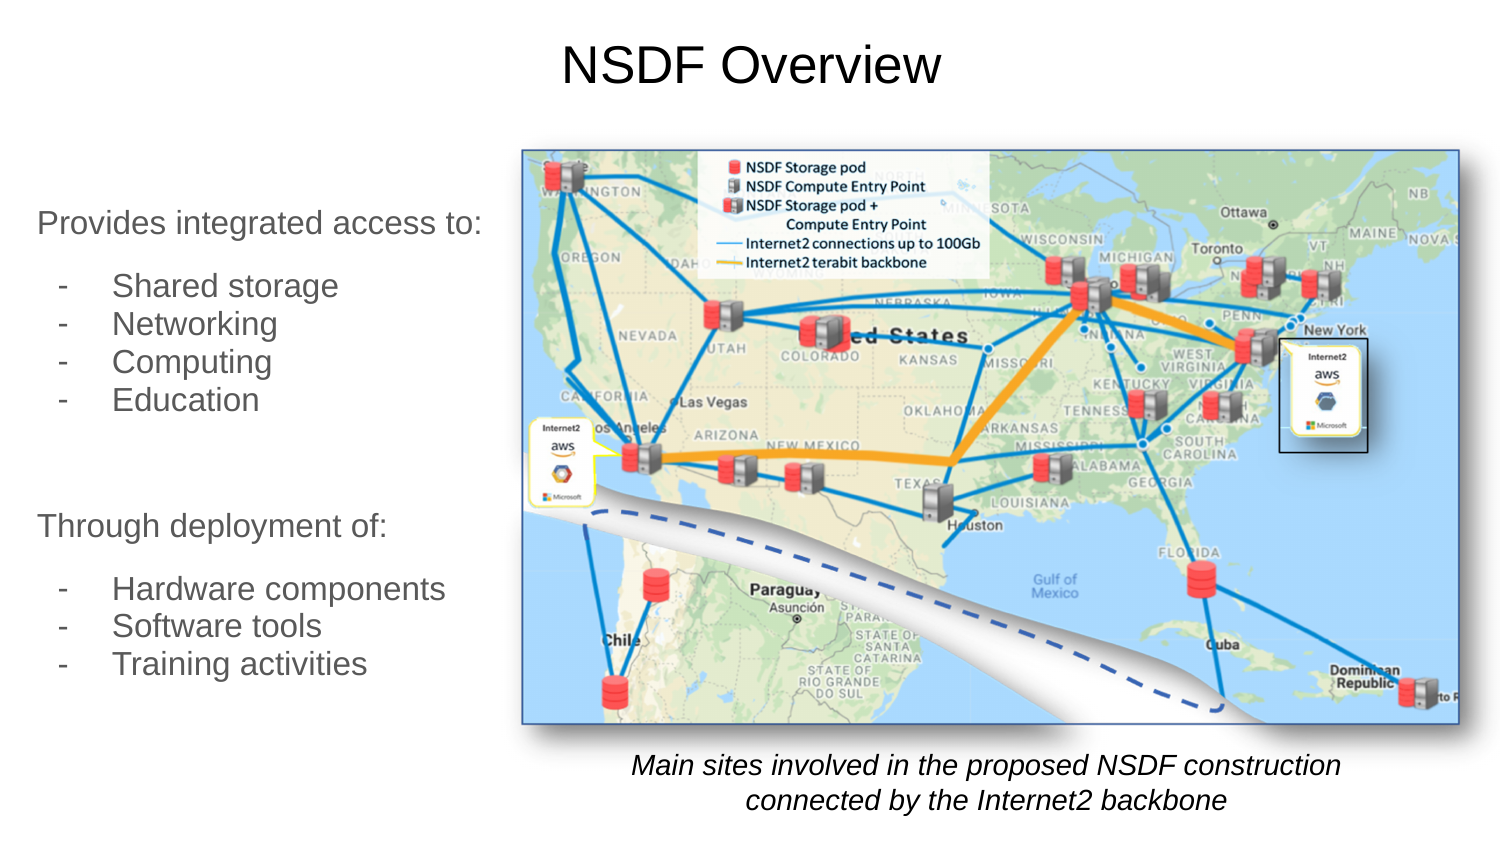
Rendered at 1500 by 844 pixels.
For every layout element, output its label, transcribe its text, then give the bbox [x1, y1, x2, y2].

title NSDF Overview [12, 15, 1492, 110]
text_box Main sites involved in the proposed NSDF construction connected by the Internet2 backbone [520, 785, 1454, 832]
picture [494, 123, 1500, 777]
list Provides integrated access to: Shared storage Networking Computing Education Through deployment of: Hardware components Software tools Training activities [21, 189, 489, 703]
